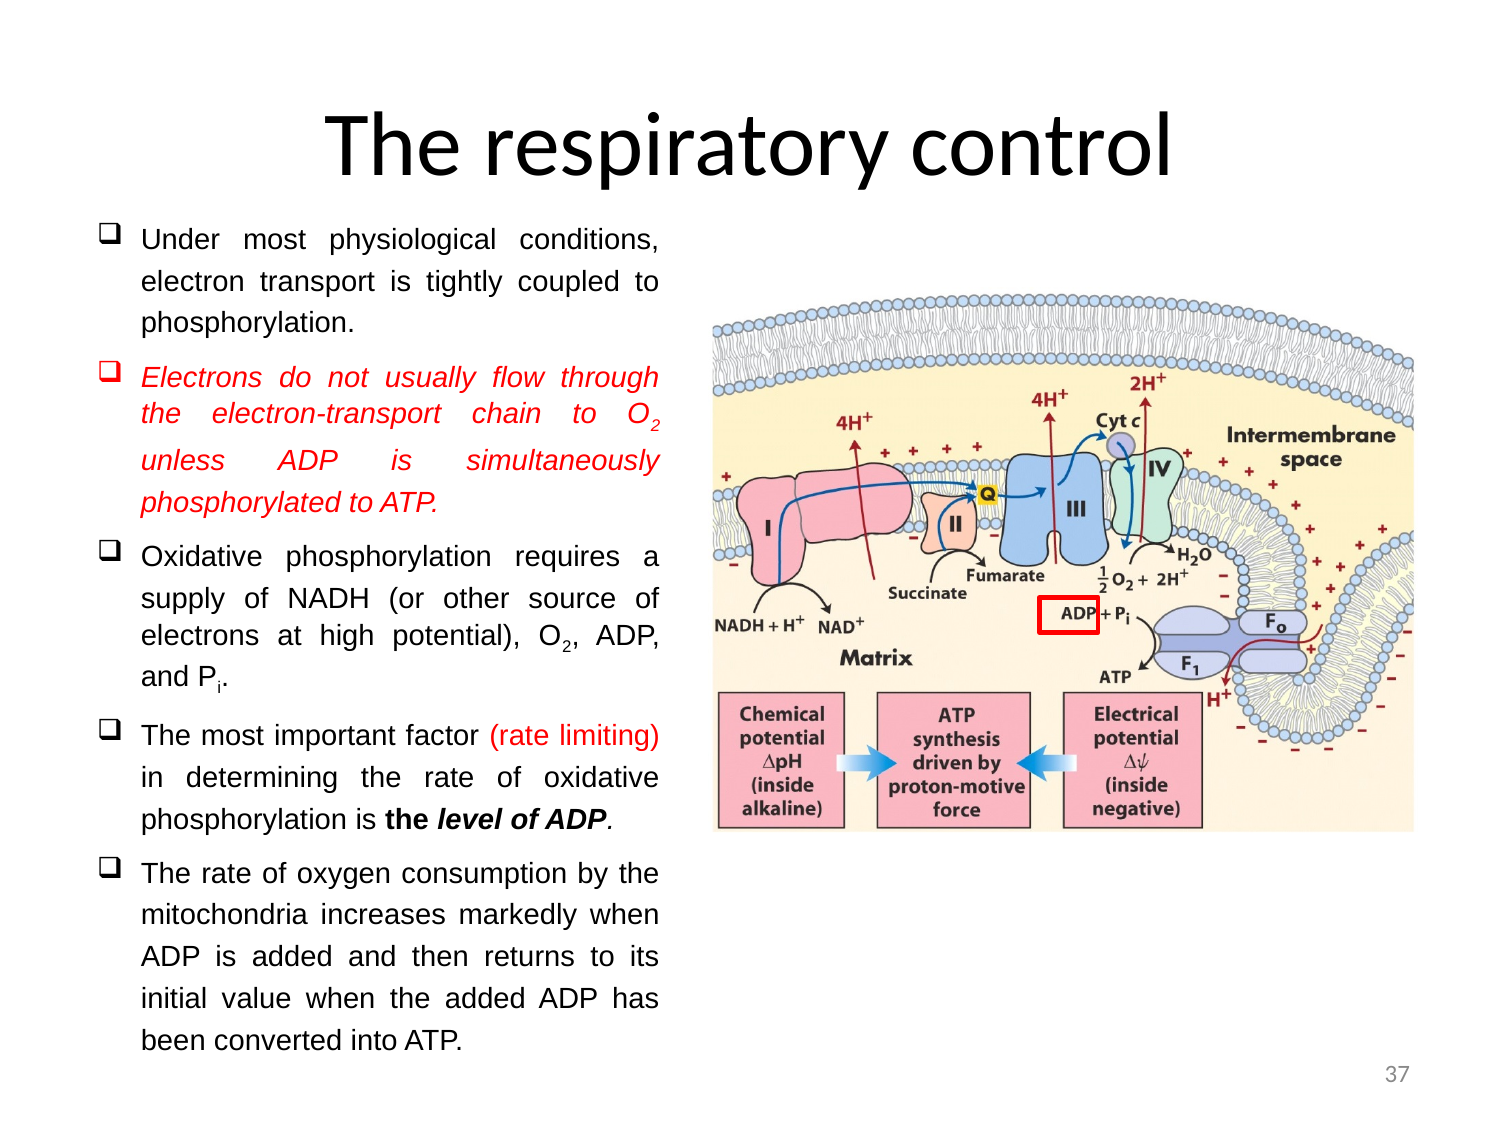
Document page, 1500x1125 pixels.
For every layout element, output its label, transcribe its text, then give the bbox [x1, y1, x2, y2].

text_box Under most physiological conditions, electron transport is tightly coupled to phosphorylation. Electrons do not usually flow through the electron-transport chain to O2 unless ADP is simultaneously phosphorylated to ATP. Oxidative phosphorylation requires a supply of NADH (or other source of electrons at high potential), O2, ADP, and Pi. The most important factor (rate limiting) in determining the rate of oxidative phosphorylation is the level of ADP. The rate of oxygen consumption by the mitochondria increases markedly when ADP is added and then returns to its initial value when the added ADP has been converted into ATP. [82, 206, 675, 1064]
slide_number 37 [1074, 1042, 1425, 1103]
picture [708, 286, 1418, 837]
title The respiratory control [75, 45, 1425, 233]
